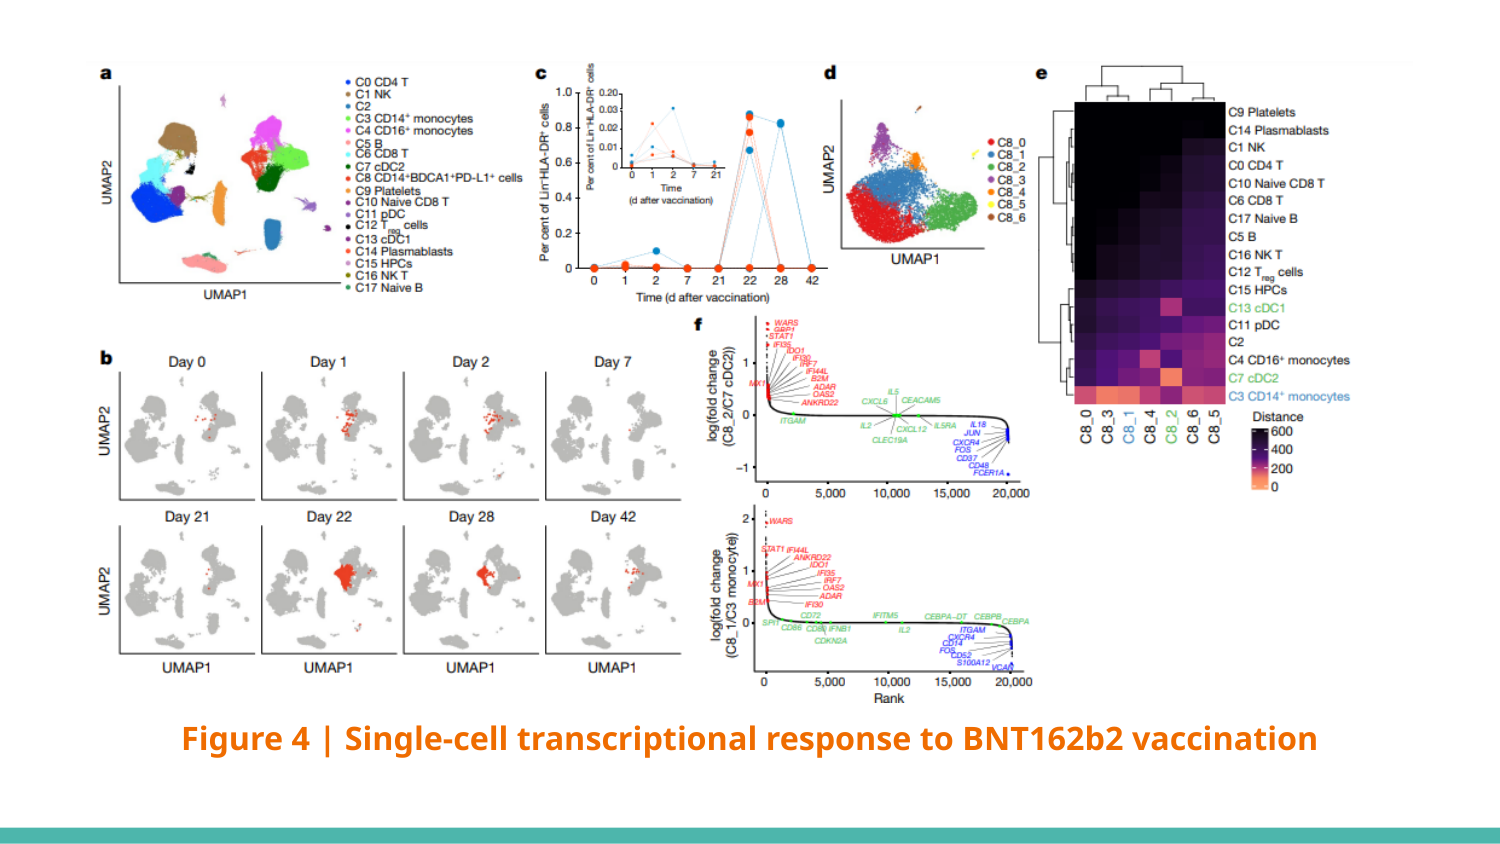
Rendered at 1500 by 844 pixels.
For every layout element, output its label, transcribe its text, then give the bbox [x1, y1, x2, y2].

title Figure 4 | Single-cell transcriptional response to BNT162b2 vaccination [51, 702, 1449, 819]
picture [86, 61, 1414, 704]
